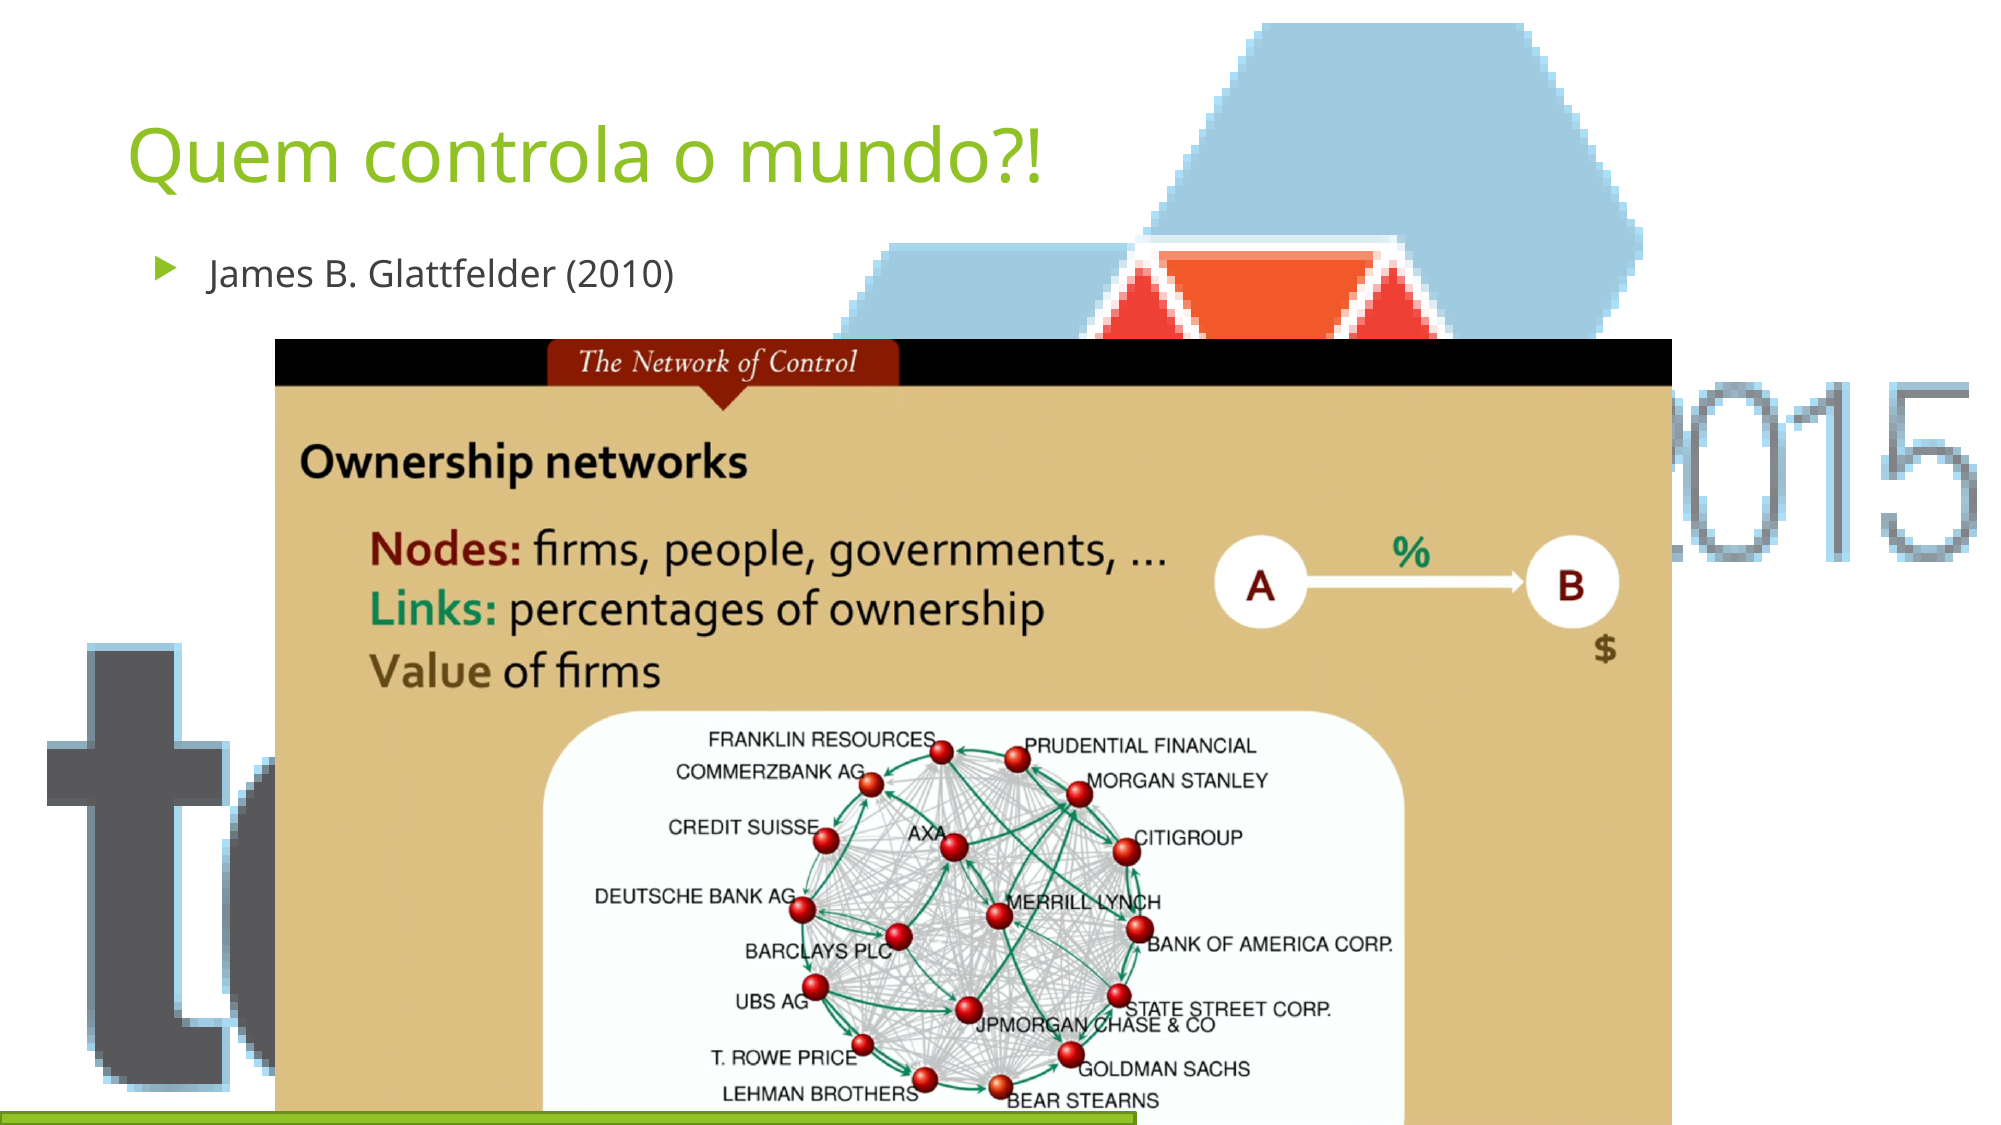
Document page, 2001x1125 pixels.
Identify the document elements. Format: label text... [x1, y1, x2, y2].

picture [0, 0, 2001, 1125]
list James B. Glattfelder (2010) [137, 242, 1863, 957]
text_box [0, 1111, 269, 1125]
title Quem controla o mundo?! [111, 99, 1522, 317]
